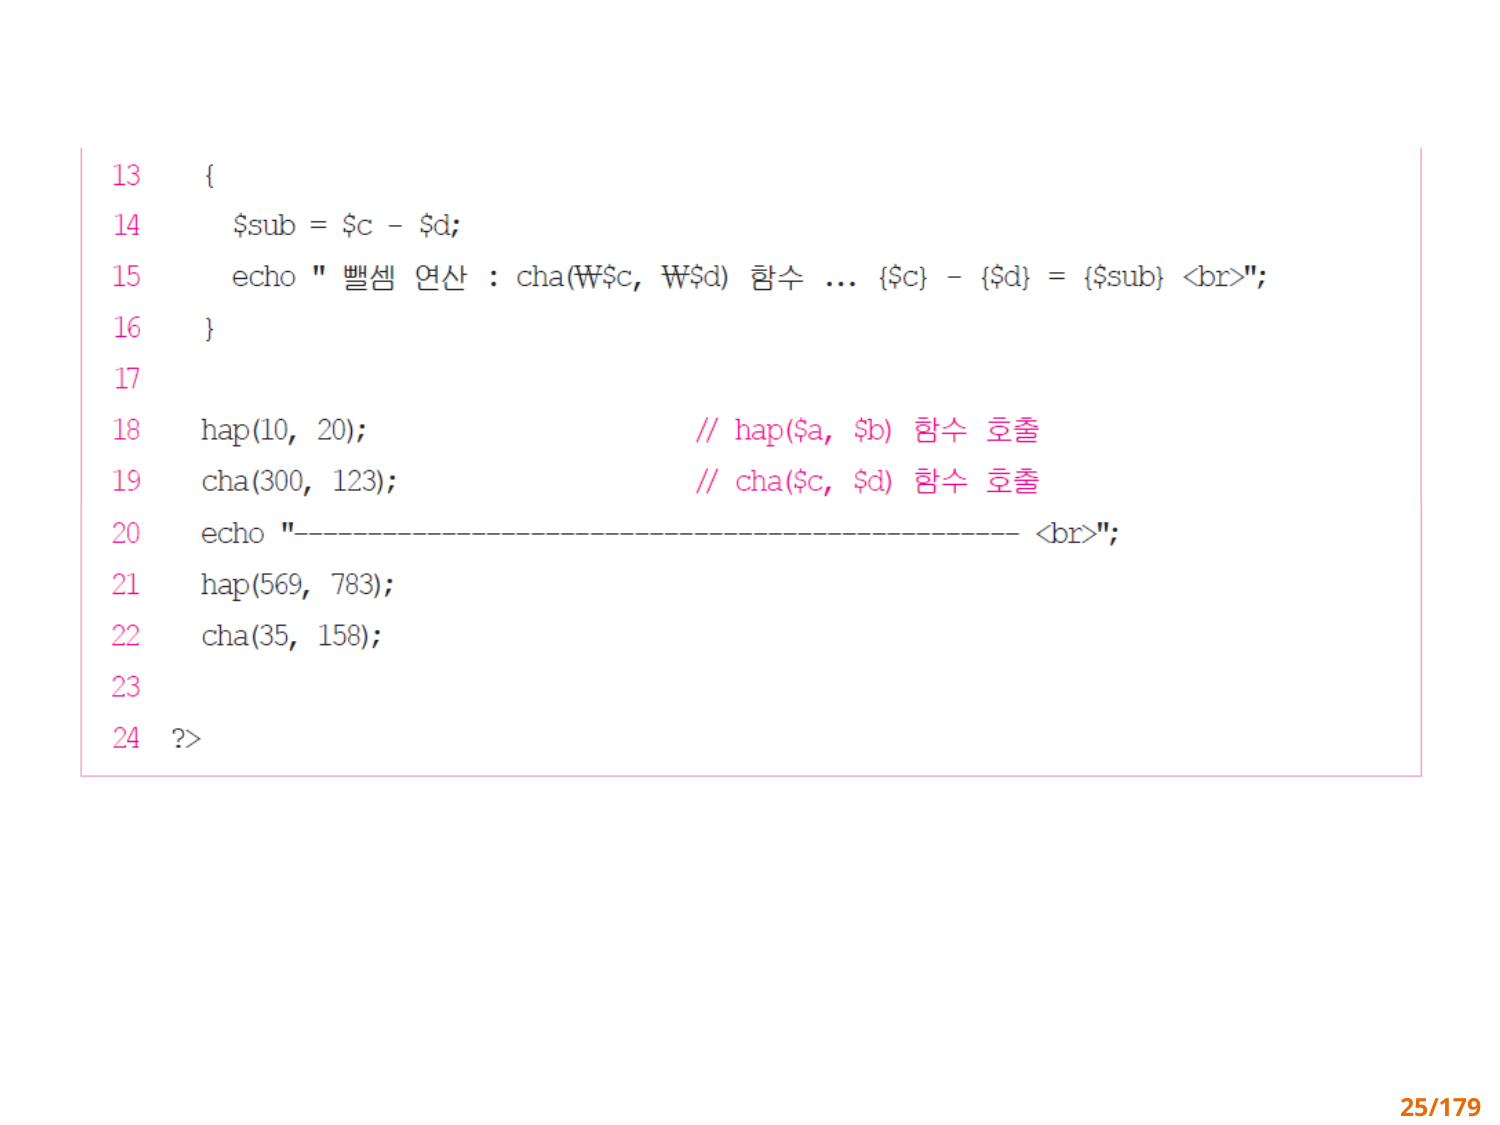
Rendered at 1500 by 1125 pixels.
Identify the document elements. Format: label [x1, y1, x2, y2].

text_box [55, 148, 1445, 795]
